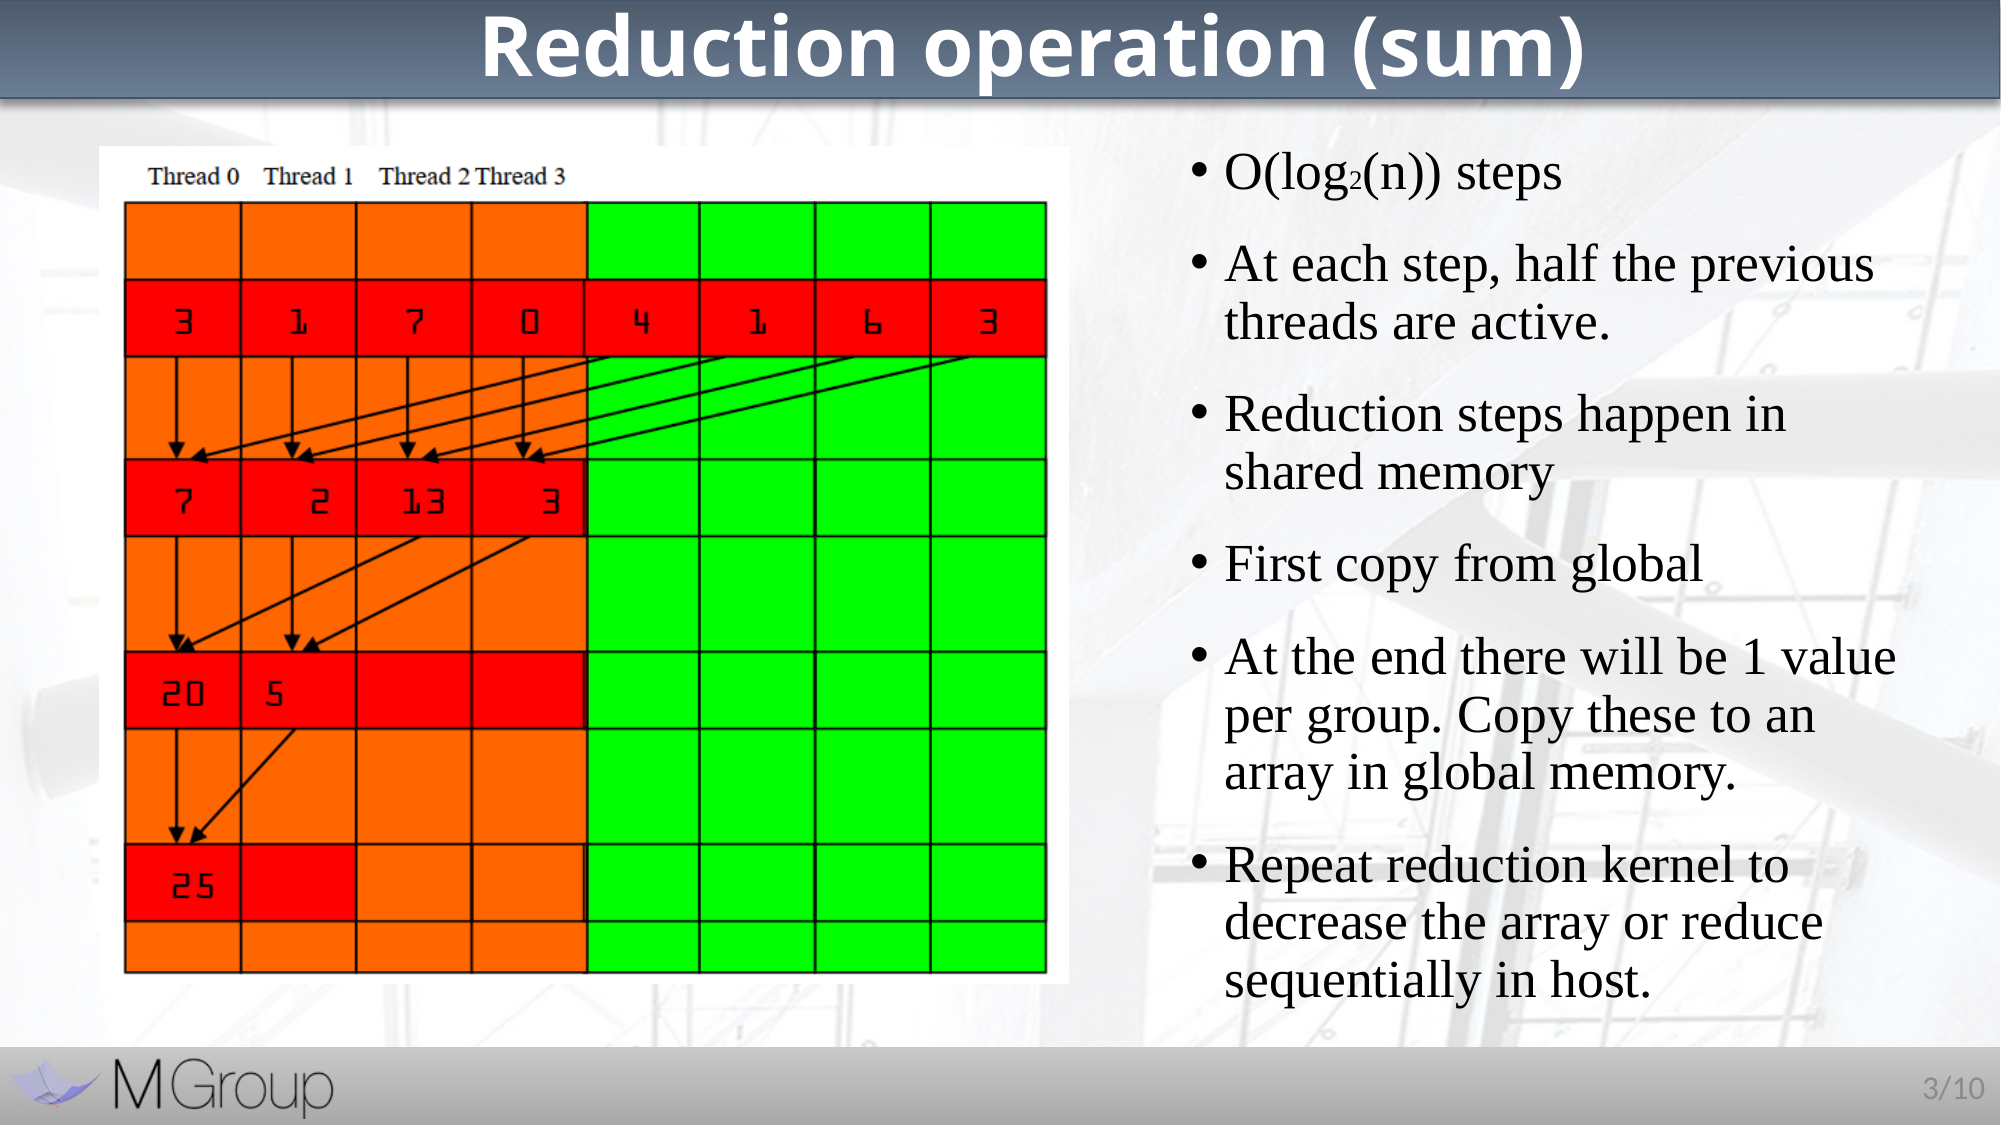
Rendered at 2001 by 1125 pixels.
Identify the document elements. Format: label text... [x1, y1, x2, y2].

picture [5, 1055, 335, 1122]
picture [99, 146, 1069, 984]
title Reduction operation (sum) [177, 0, 1889, 99]
text_box O(log2(n)) steps At each step, half the previous threads are active. Reduction steps happen in shared memory First copy from global At the end there will be 1 value per group. Copy these to an array in global memory. Repeat reduction kernel to decrease the array or reduce sequentially in host. [1175, 135, 1954, 1019]
slide_number 3/10 [1550, 1056, 2000, 1116]
